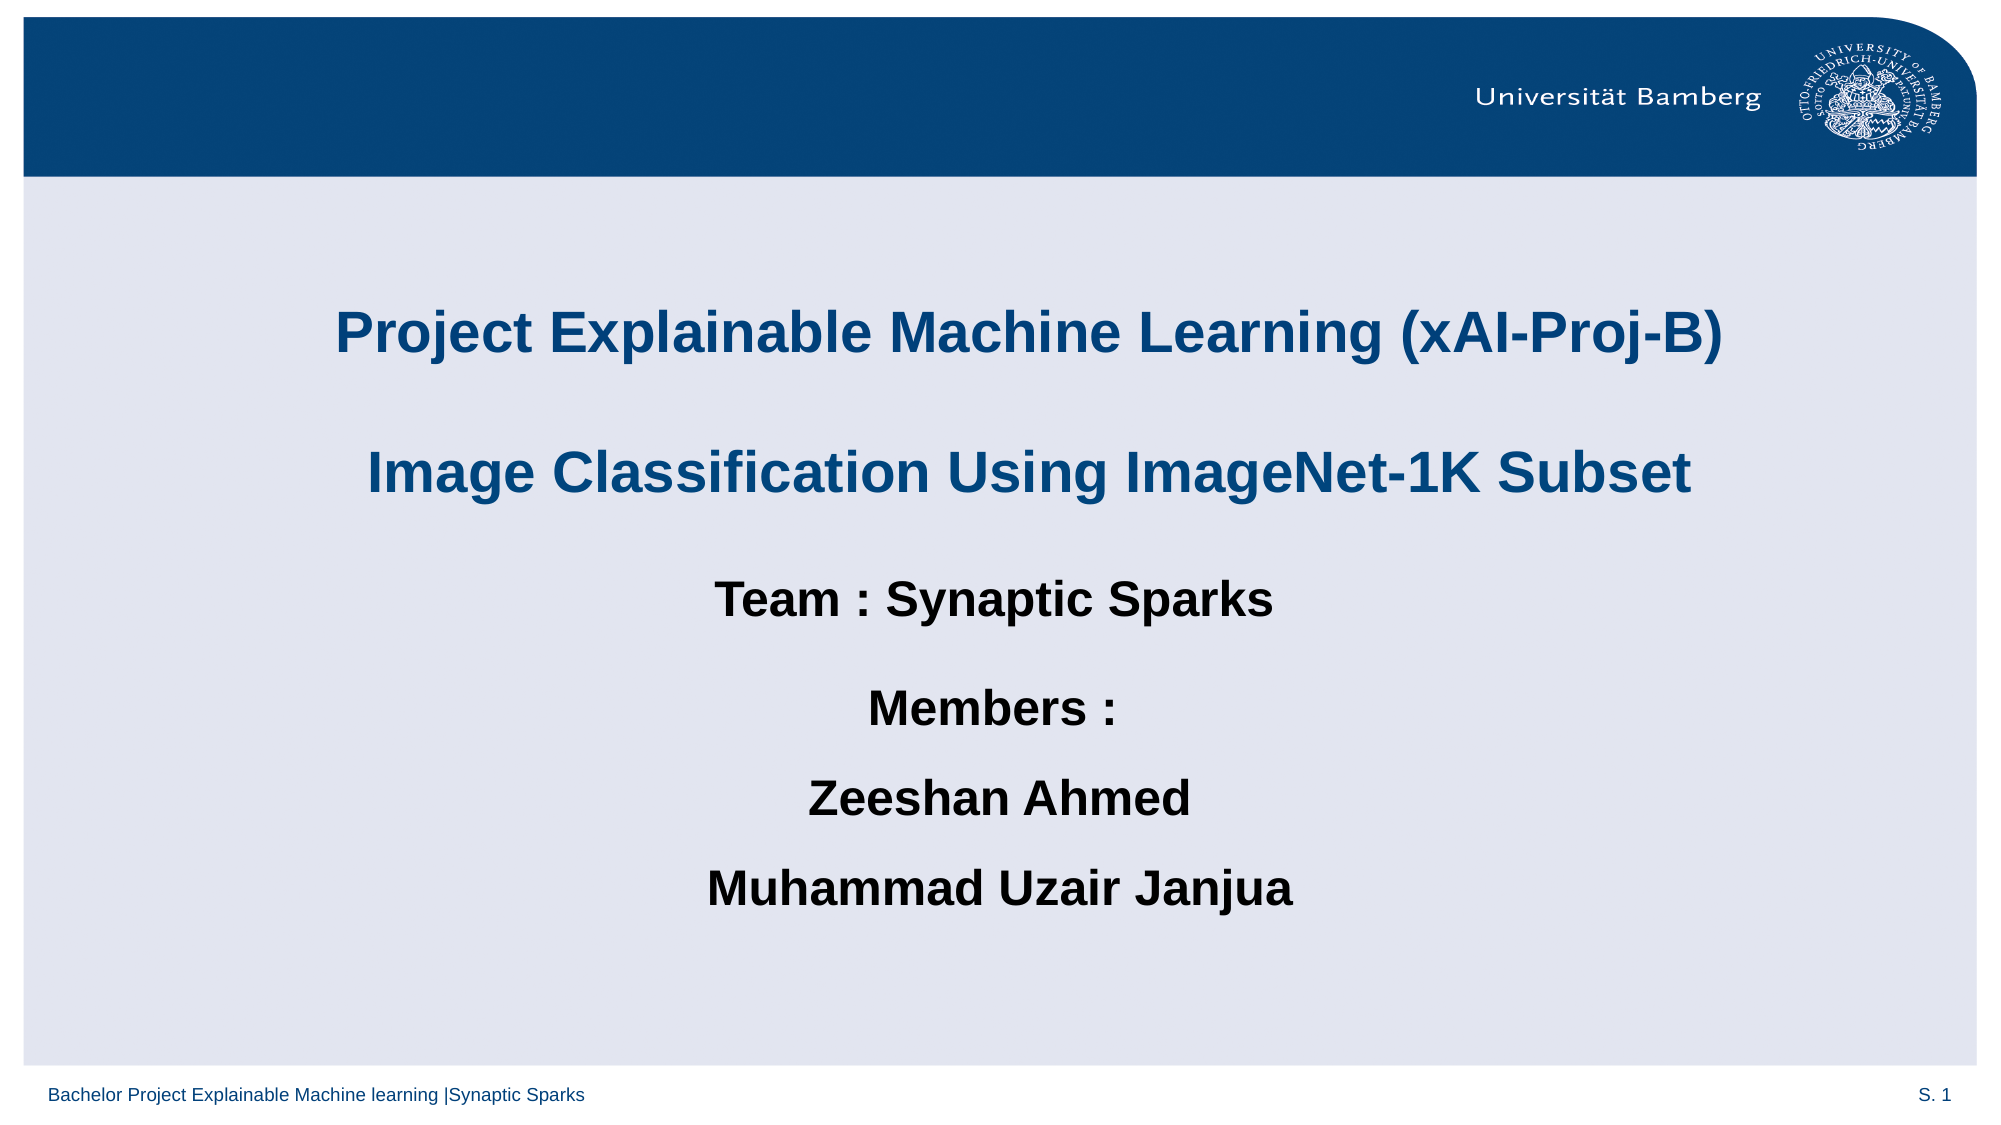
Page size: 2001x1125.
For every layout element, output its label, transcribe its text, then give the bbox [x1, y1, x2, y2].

subtitle Members : Zeeshan Ahmed Muhammad Uzair Janjua [300, 637, 1700, 925]
title Project Explainable Machine Learning (xAI-Proj-B) Image Classification Using ImageNet-1K Subset [121, 273, 1940, 525]
text_box Team : Synaptic Sparks [699, 558, 1700, 634]
picture [0, 0, 2000, 1125]
